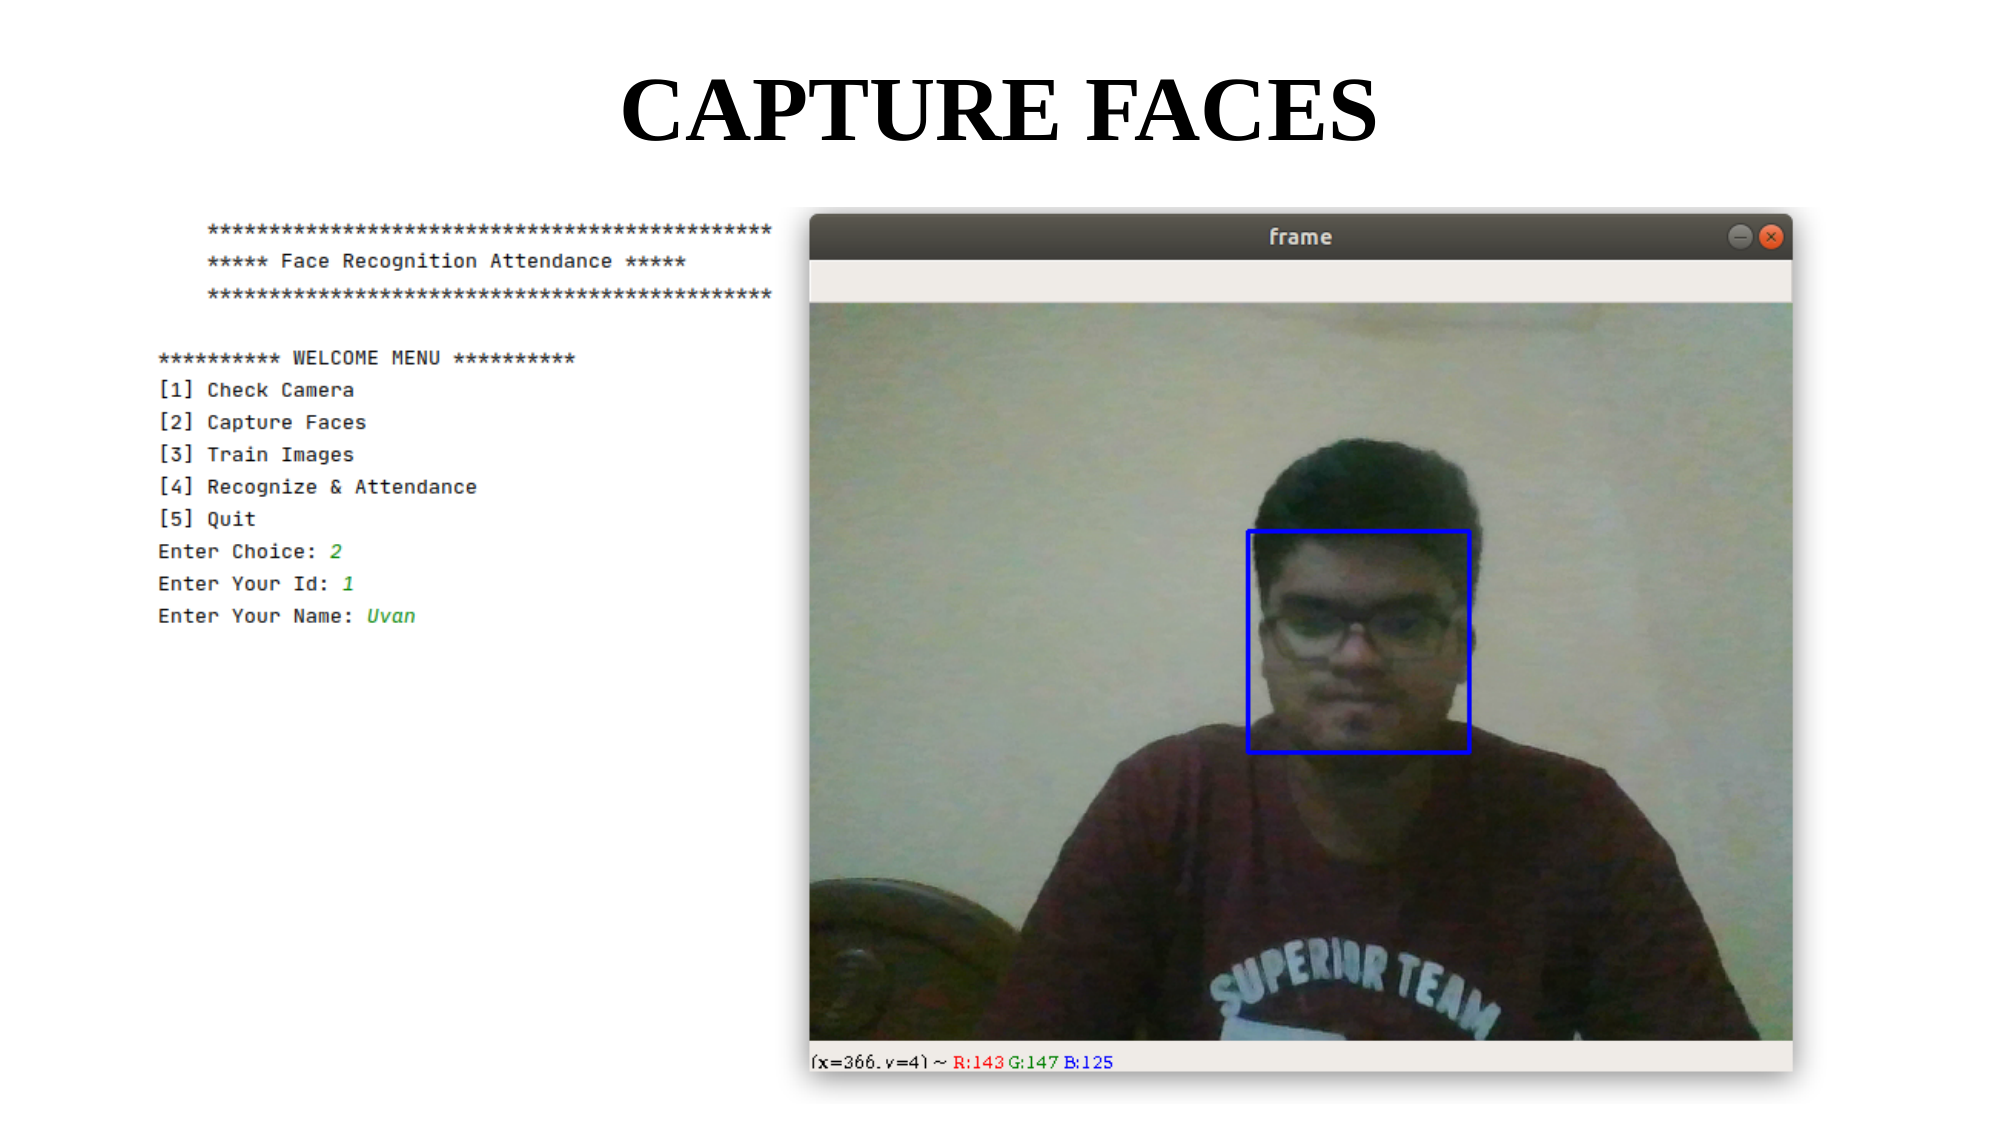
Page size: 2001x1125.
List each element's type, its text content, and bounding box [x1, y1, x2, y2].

picture [152, 207, 1848, 1104]
title CAPTURE FACES [137, 40, 1863, 180]
